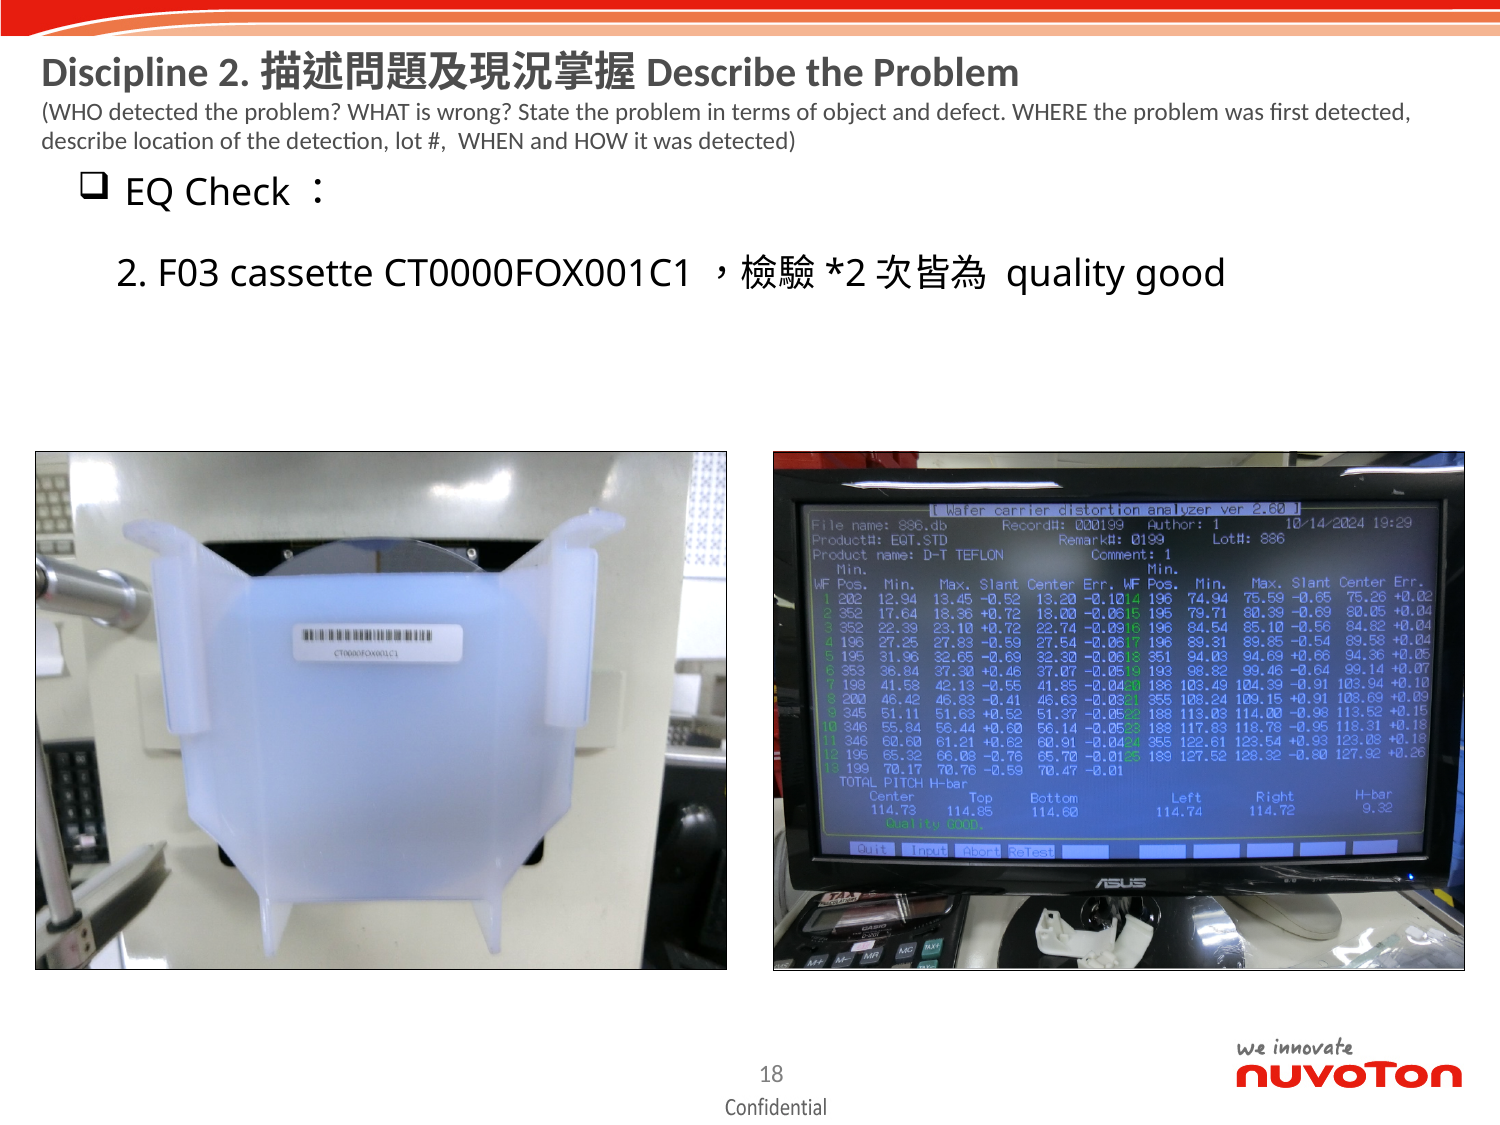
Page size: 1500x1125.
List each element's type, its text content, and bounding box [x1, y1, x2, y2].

text_box EQ Check： [62, 163, 352, 221]
text_box 2. F03 cassette CT0000FOX001C1，檢驗*2次皆為 quality good [101, 241, 1242, 302]
text_box Discipline 2.描述問題及現況掌握Describe the Problem (WHO detected the problem? WHAT is wrong? State the problem in terms of object and defect. WHERE the problem was first detected, describe location of the detection, lot #, WHEN and HOW it was detected) [26, 37, 1474, 163]
picture [0, 0, 1500, 1125]
slide_number 17 [596, 1042, 947, 1103]
